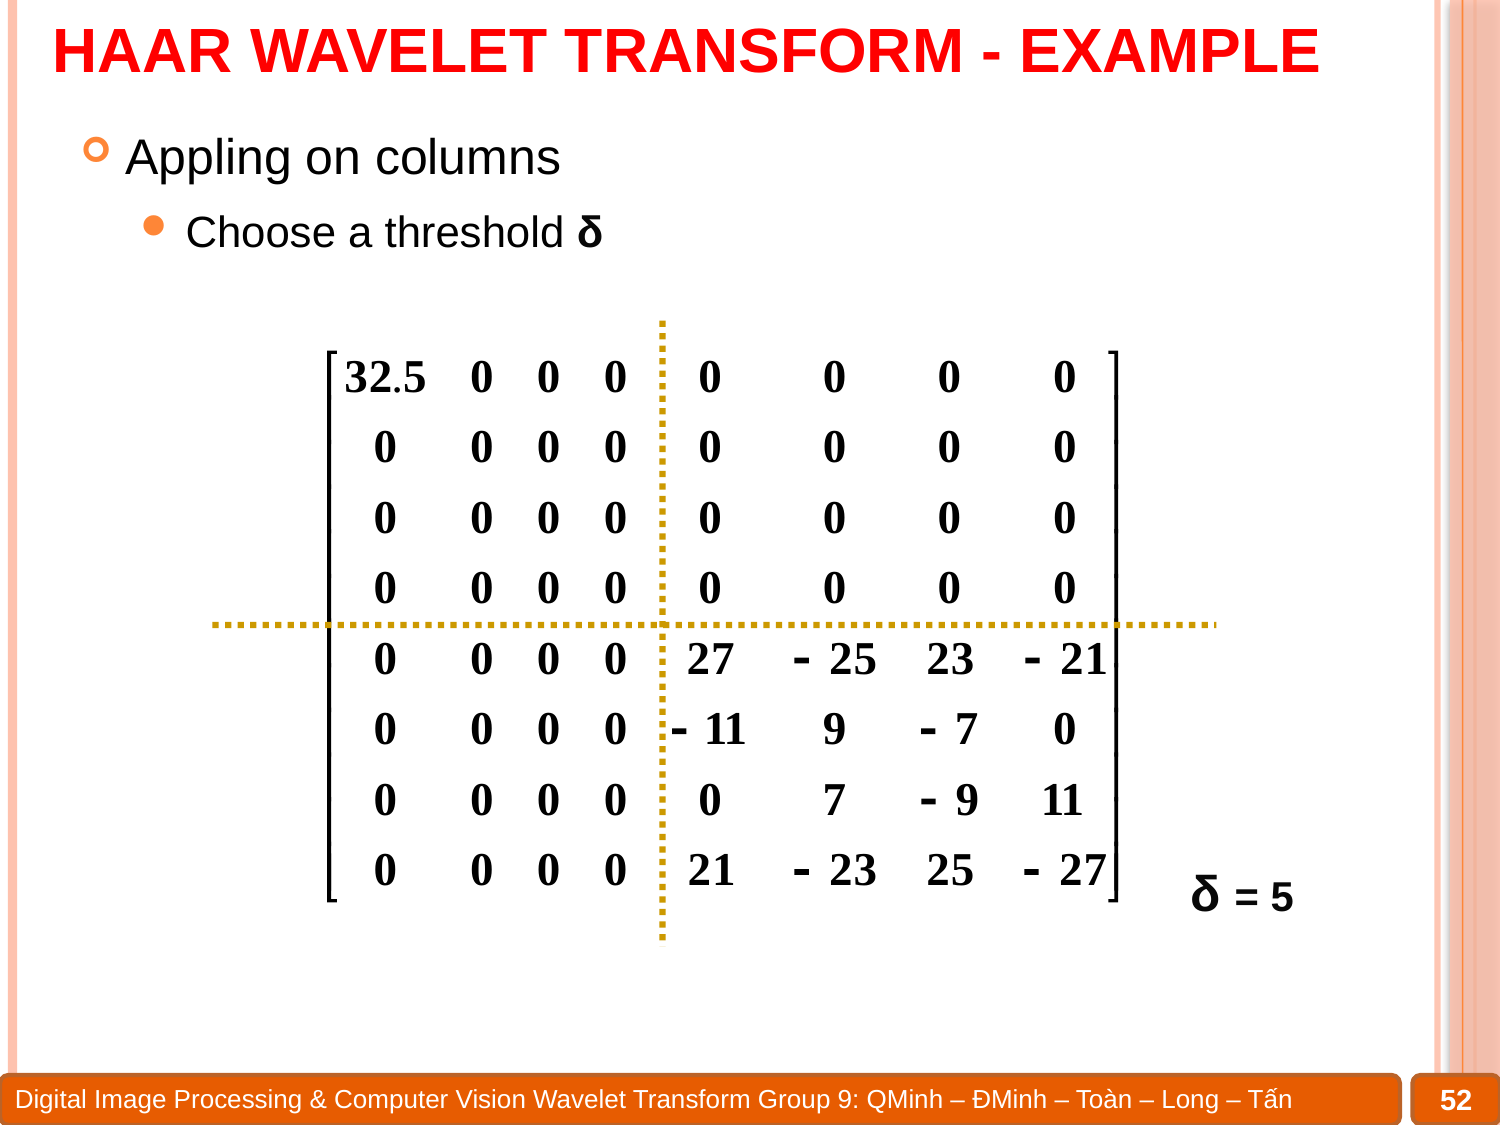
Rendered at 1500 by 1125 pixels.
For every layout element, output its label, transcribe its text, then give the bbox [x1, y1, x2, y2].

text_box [211, 320, 1217, 948]
list Appling on columns Choose a threshold δ [65, 105, 1391, 1018]
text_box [156, 313, 1174, 965]
slide_number 52 [1412, 1074, 1500, 1123]
title Haar Wavelet Transform - Example [37, 12, 1425, 93]
text_box δ = 5 [1223, 853, 1309, 929]
